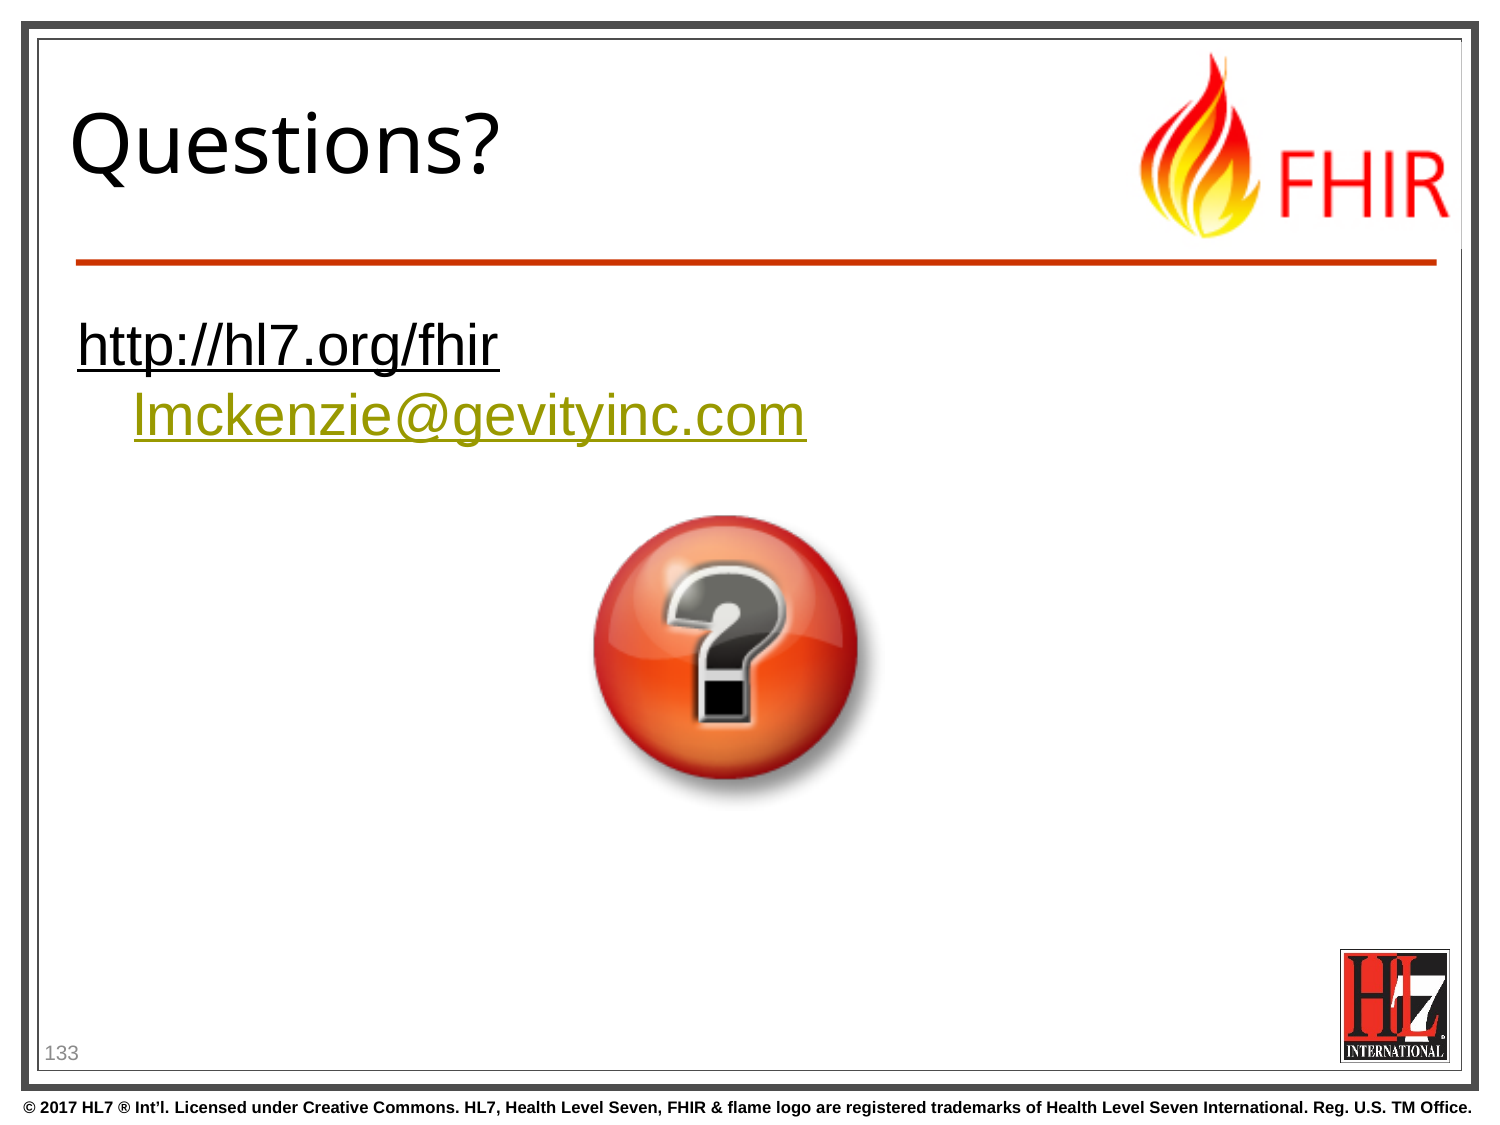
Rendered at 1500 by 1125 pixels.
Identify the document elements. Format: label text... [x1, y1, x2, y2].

slide_number 133 [29, 1034, 148, 1071]
list http://hl7.org/fhir lmckenzie@gevityinc.com [62, 299, 1438, 1059]
picture [1340, 949, 1450, 1063]
title Questions? [53, 54, 1122, 244]
picture [584, 510, 885, 811]
picture [1124, 42, 1462, 249]
